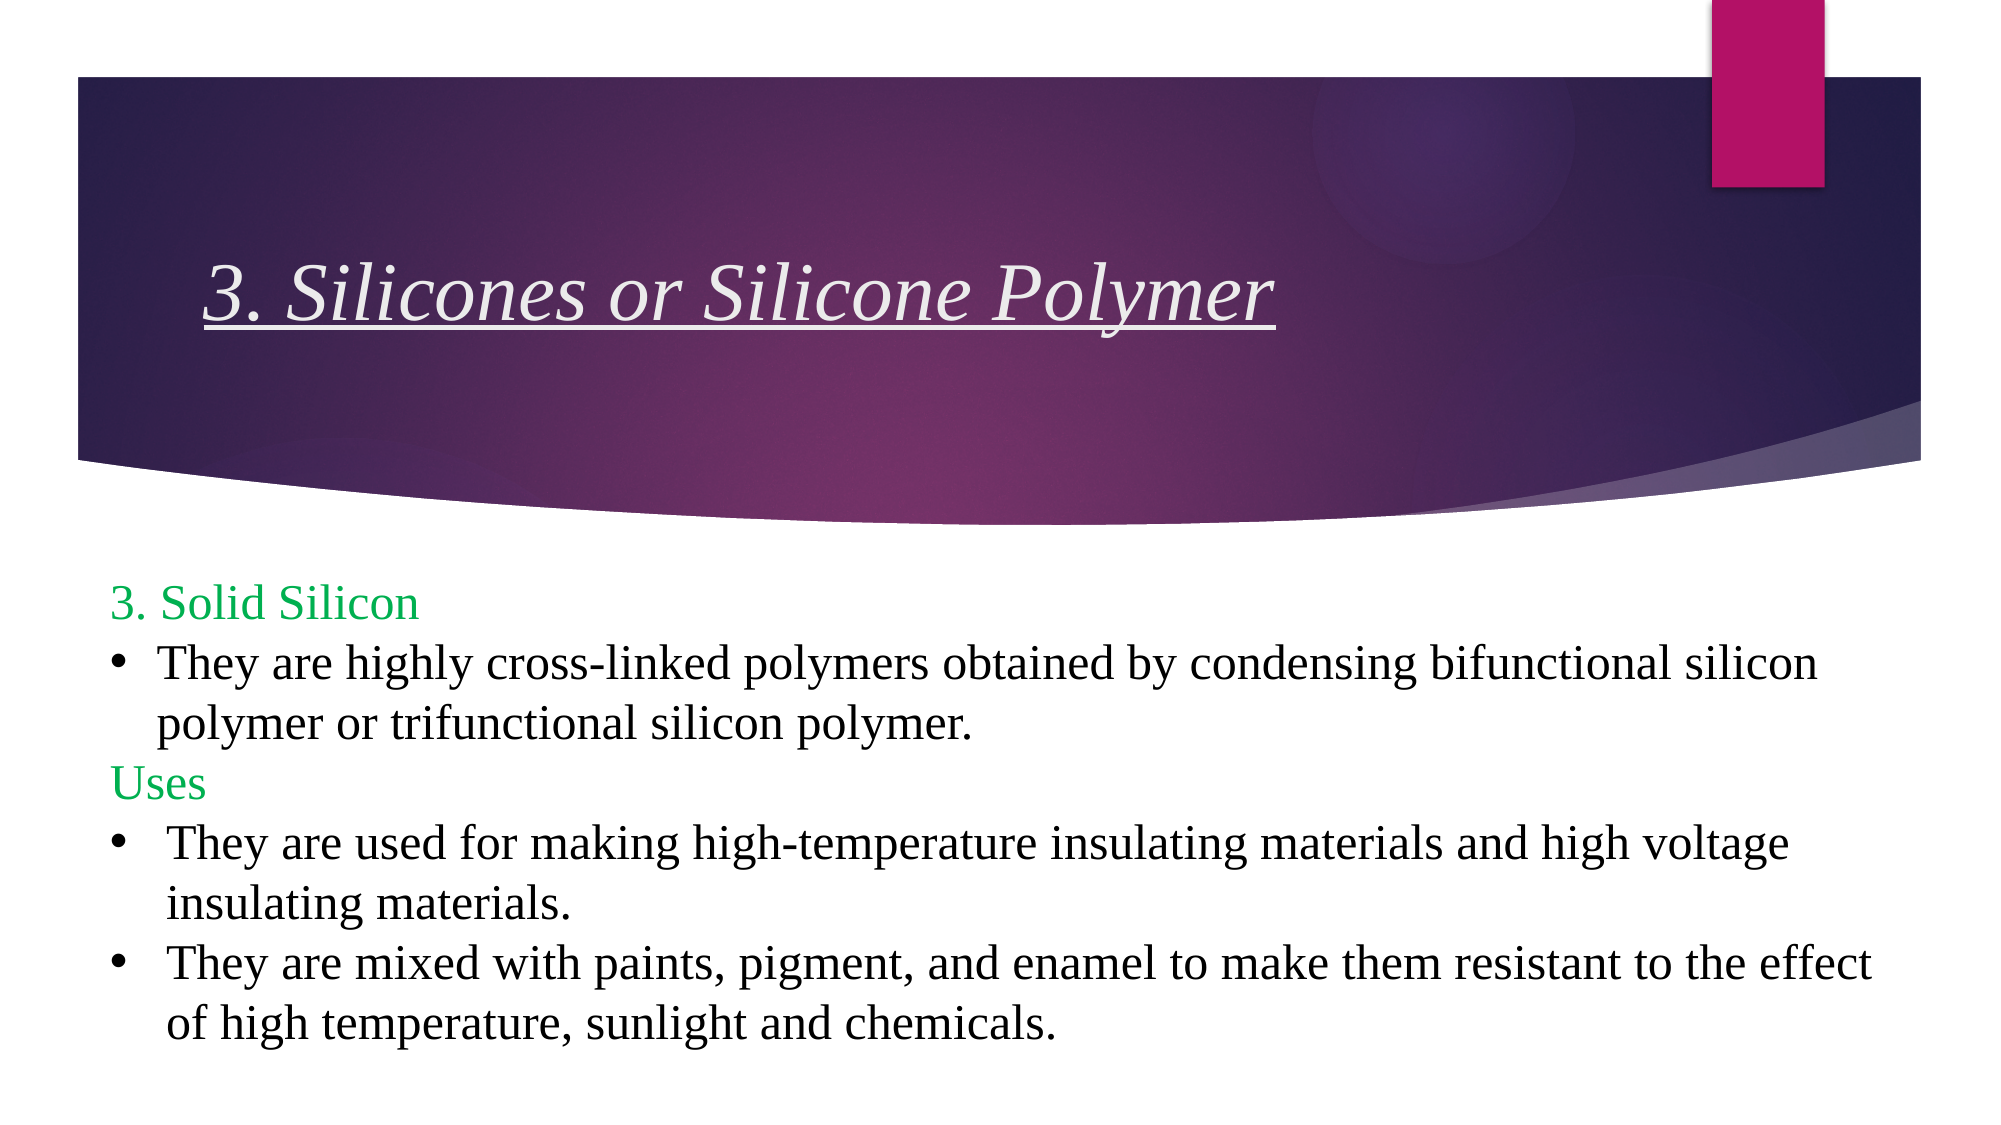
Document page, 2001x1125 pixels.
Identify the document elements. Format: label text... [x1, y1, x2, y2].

title 3. Silicones or Silicone Polymer [188, 174, 1638, 400]
text_box 3. Solid Silicon They are highly cross-linked polymers obtained by condensing bifunctional silicon polymer or trifunctional silicon polymer. Uses They are used for making high-temperature insulating materials and high voltage insulating materials. They are mixed with paints, pigment, and enamel to make them resistant to the effect of high temperature, sunlight and chemicals. [94, 562, 1912, 1058]
